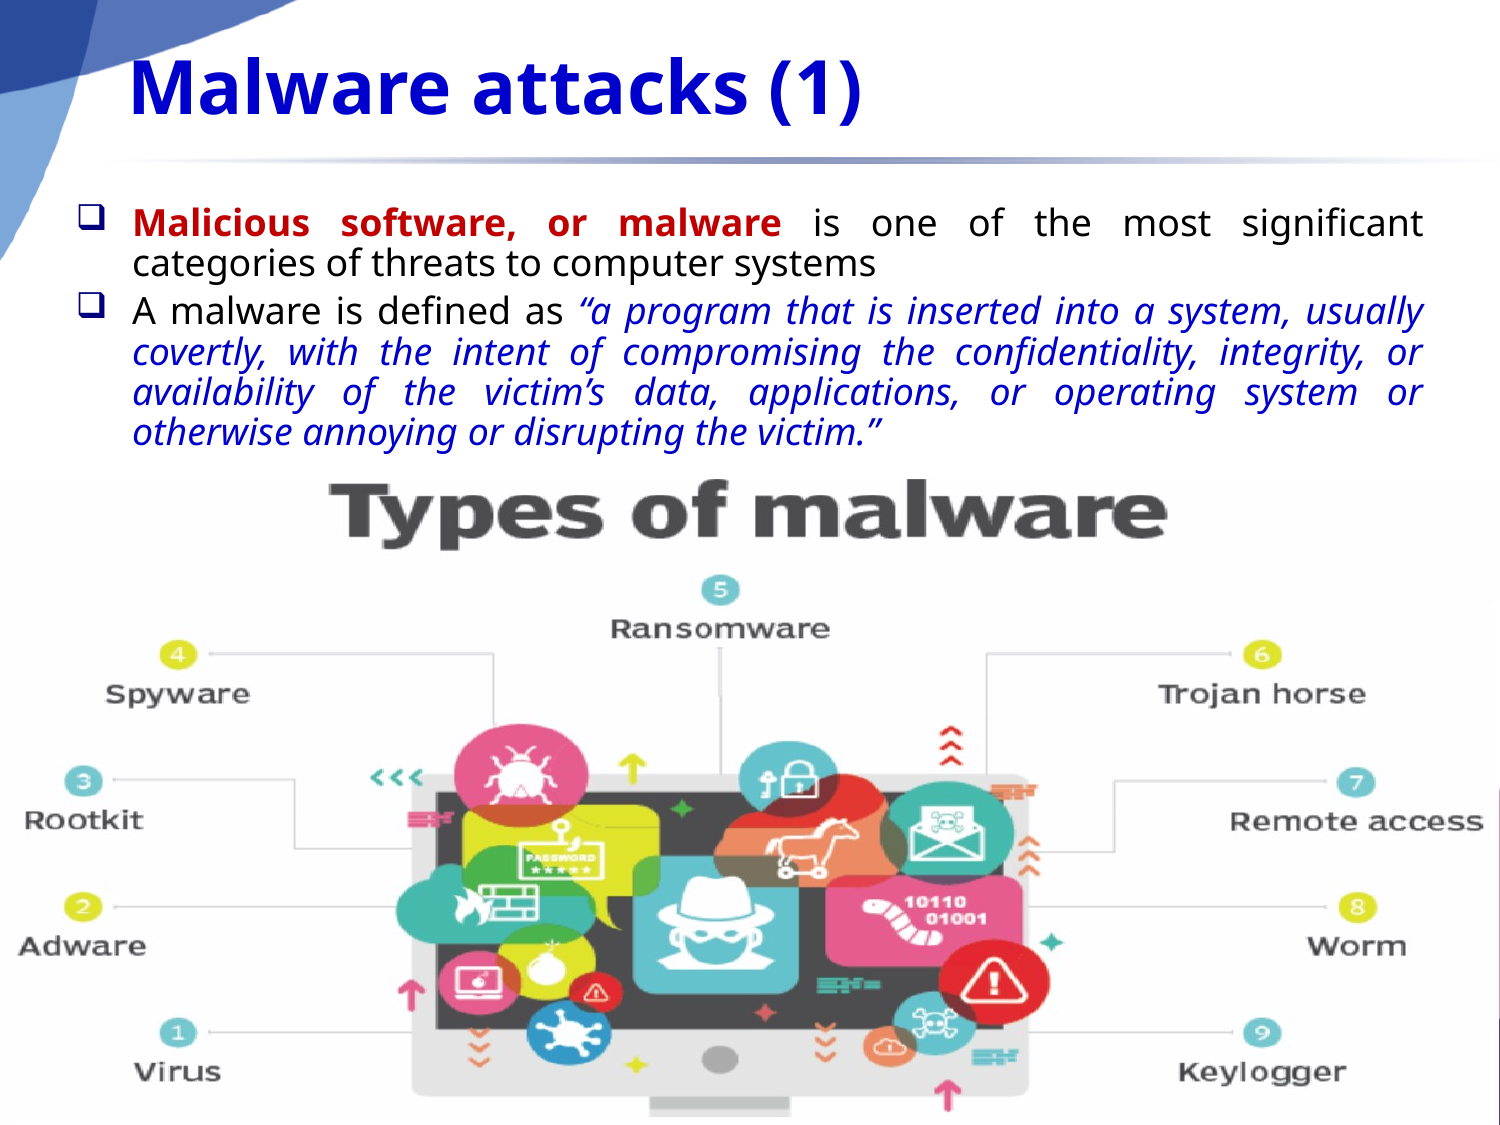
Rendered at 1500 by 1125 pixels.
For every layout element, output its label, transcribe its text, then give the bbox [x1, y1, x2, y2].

picture [0, 0, 1500, 1125]
list Malicious software, or malware is one of the most significant categories of threats to computer systems A malware is defined as “a program that is inserted into a system, usually covertly, with the intent of compromising the confidentiality, integrity, or availability of the victim’s data, applications, or operating system or otherwise annoying or disrupting the victim.” [60, 196, 1440, 478]
title Malware attacks (1) [112, 19, 1338, 150]
